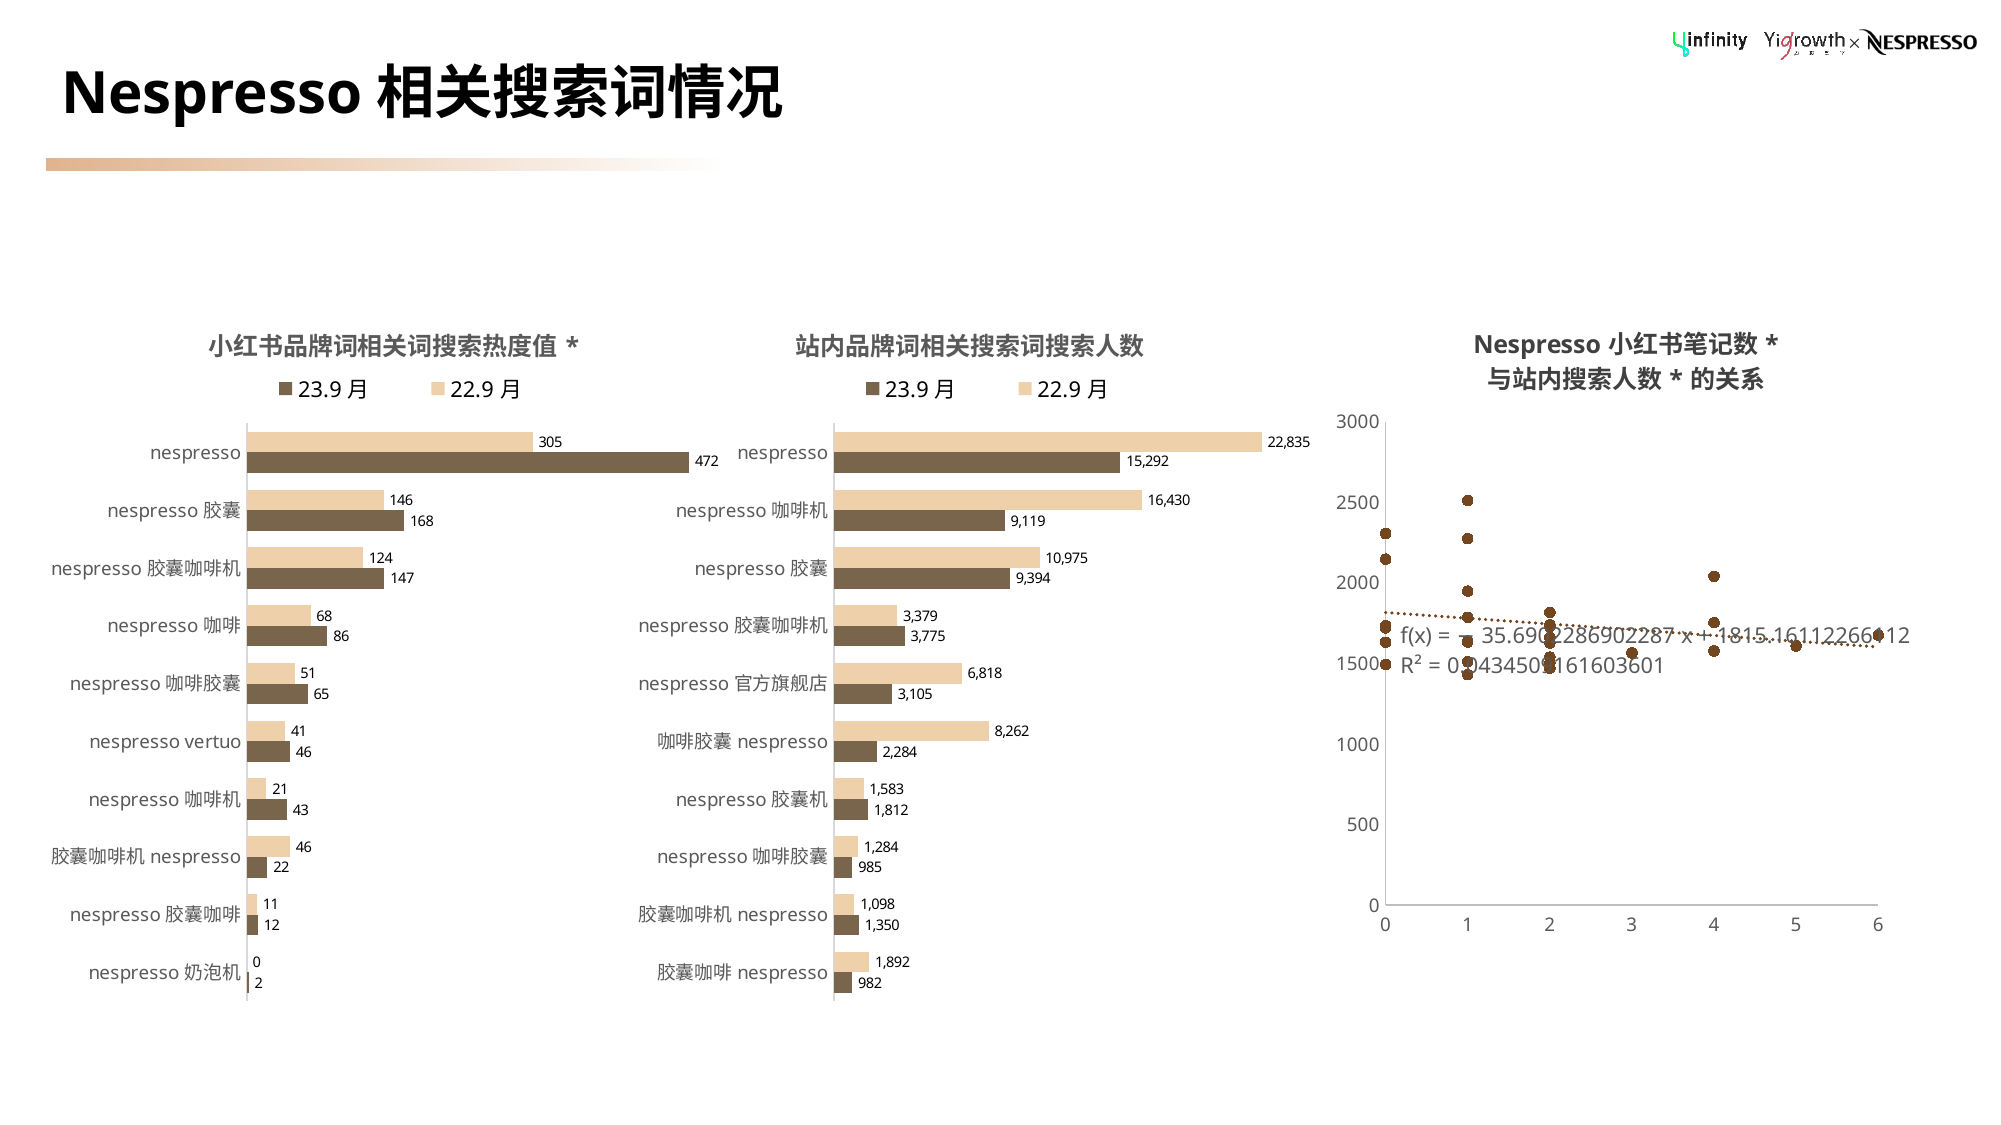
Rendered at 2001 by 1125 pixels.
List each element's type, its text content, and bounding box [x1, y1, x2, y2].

picture [1664, 24, 2000, 62]
title Nespresso相关搜索词情况 [46, 36, 1594, 153]
chart [0, 313, 1935, 1036]
